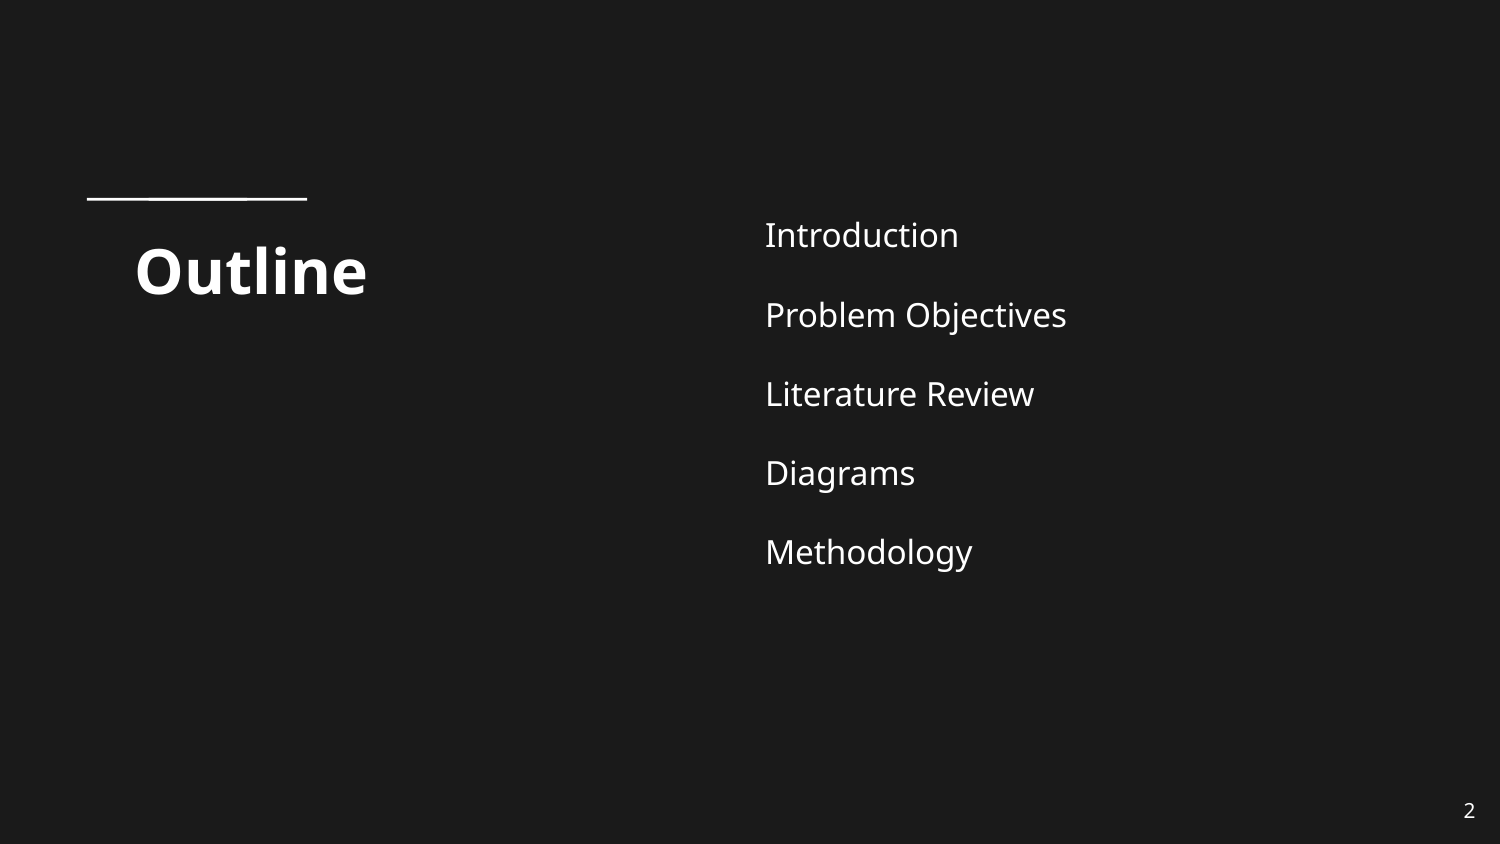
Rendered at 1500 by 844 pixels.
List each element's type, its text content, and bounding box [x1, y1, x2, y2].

slide_number ‹#› [1400, 779, 1491, 844]
subtitle Introduction Problem Objectives Literature Review Diagrams Methodology [750, 193, 1420, 625]
title Outline [119, 216, 589, 466]
